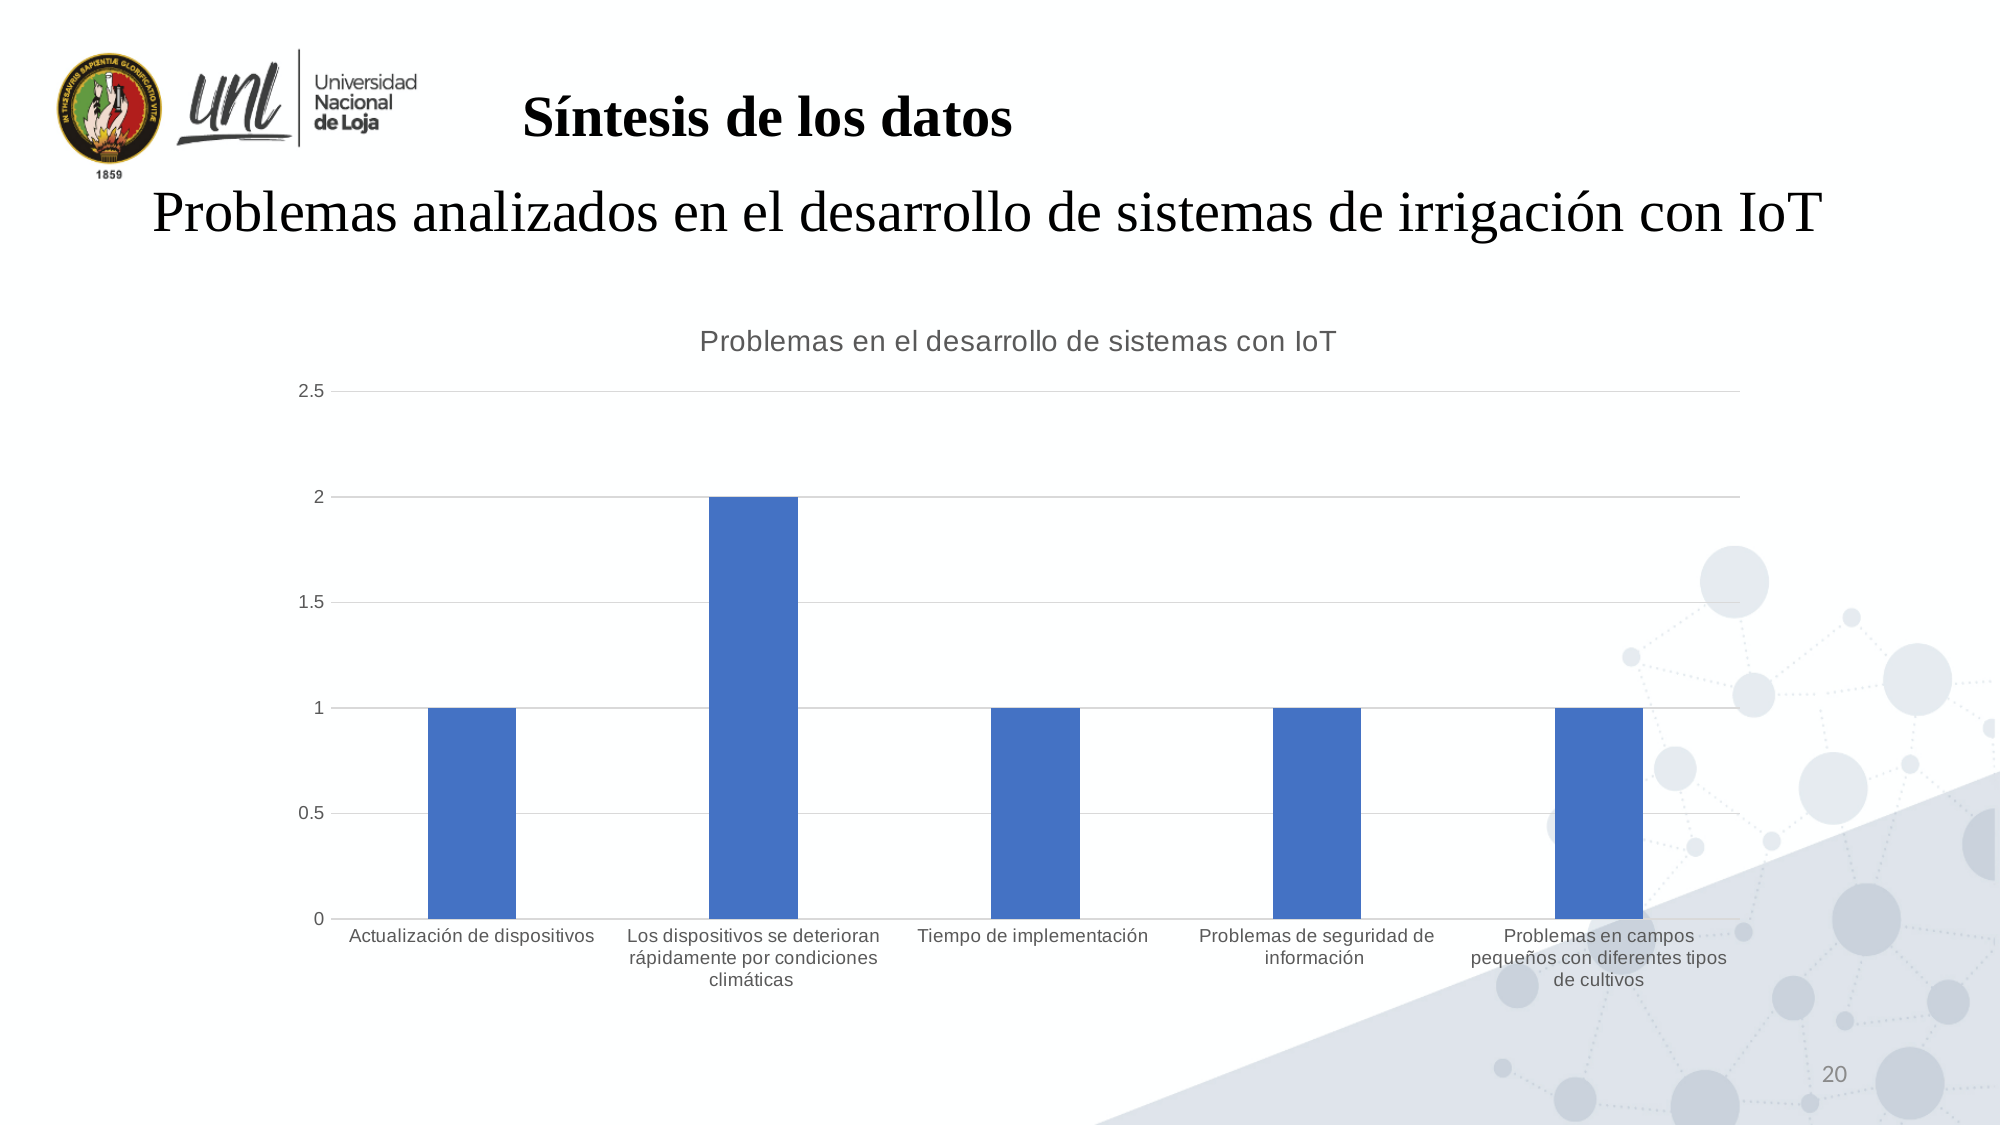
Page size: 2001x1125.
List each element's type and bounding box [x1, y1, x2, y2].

picture [0, 0, 2000, 1125]
chart [268, 293, 1771, 1006]
